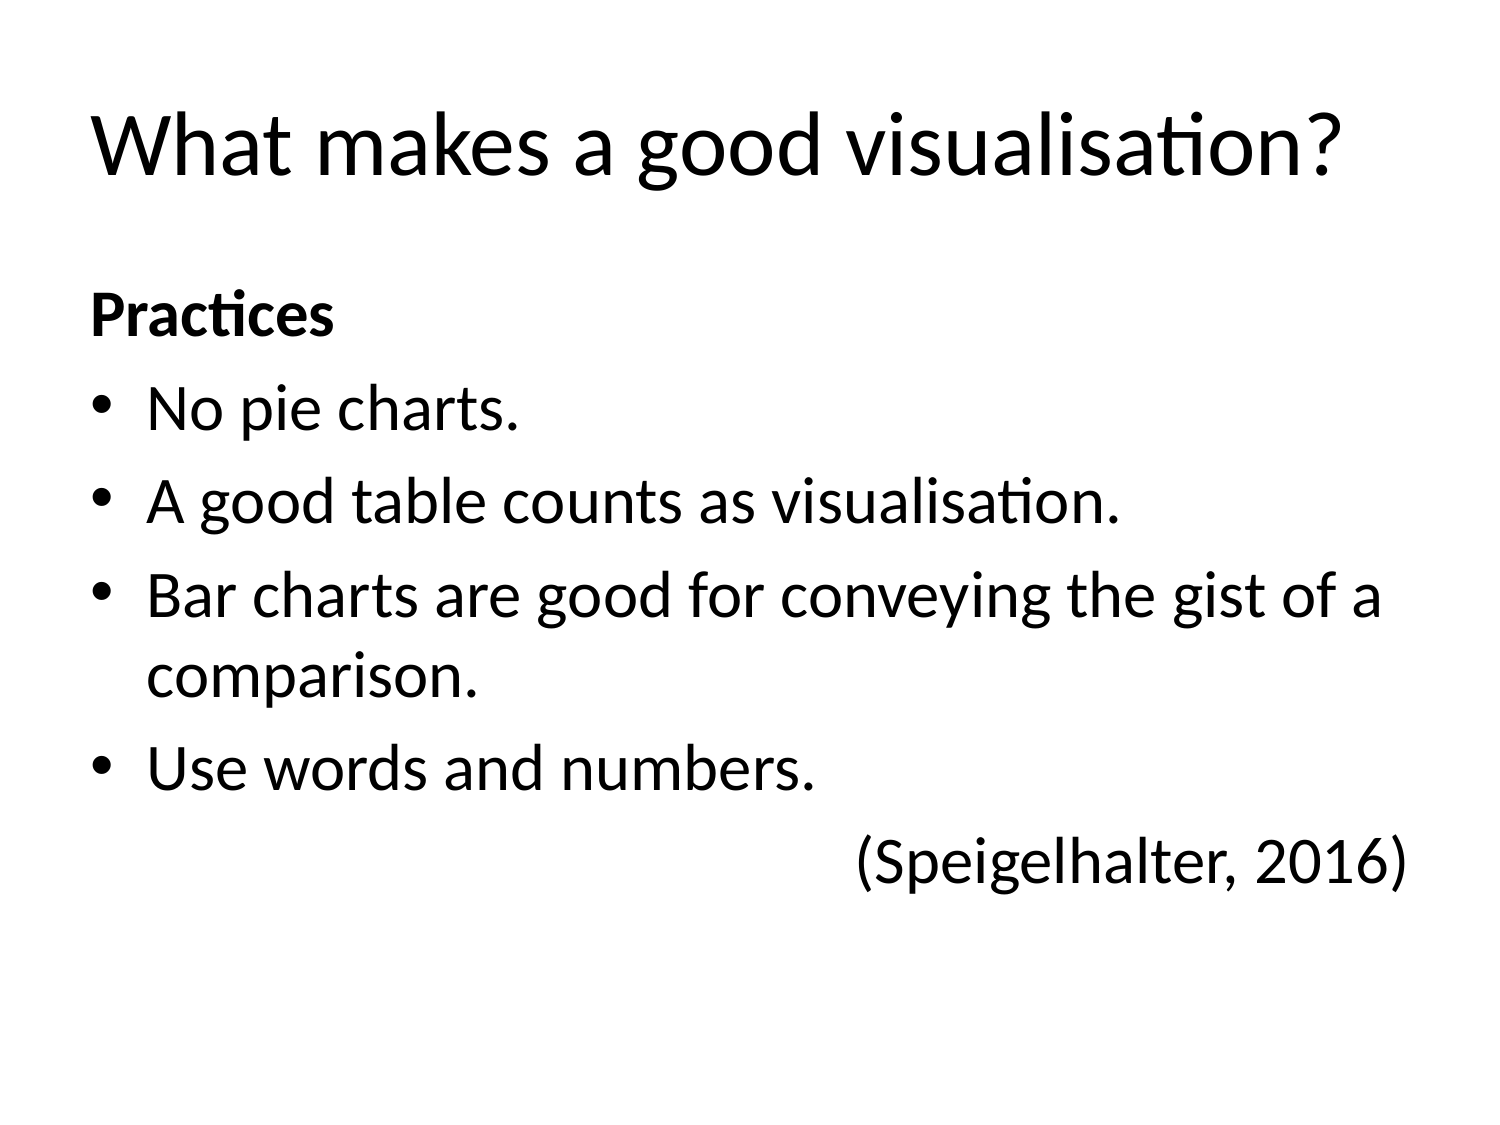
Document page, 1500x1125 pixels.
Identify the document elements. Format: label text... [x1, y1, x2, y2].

title What makes a good visualisation? [75, 45, 1425, 233]
list Practices No pie charts. A good table counts as visualisation. Bar charts are good for conveying the gist of a comparison. Use words and numbers. (Speigelhalter, 2016) [75, 262, 1425, 1005]
